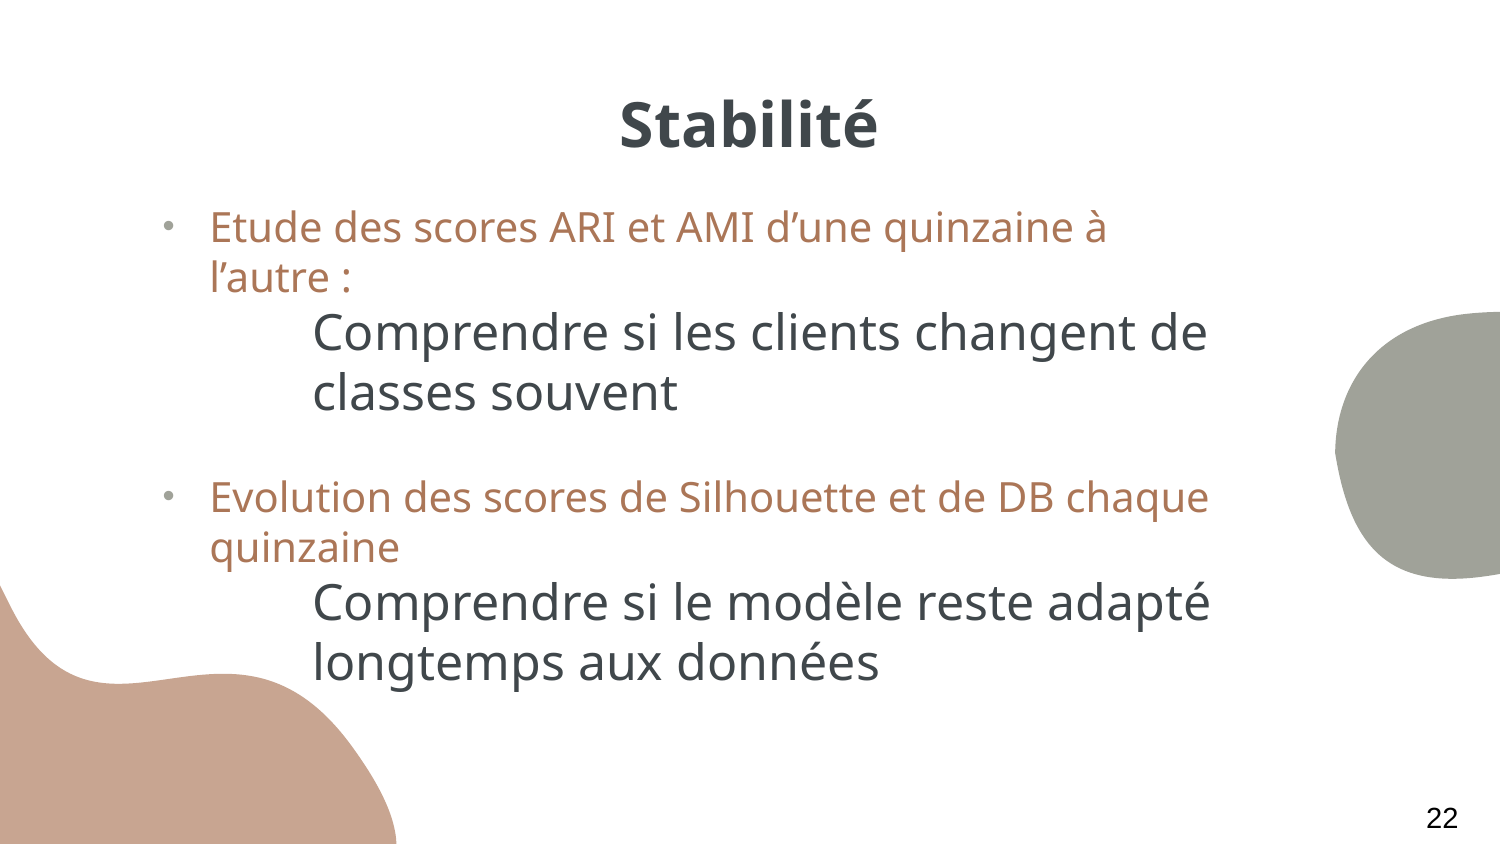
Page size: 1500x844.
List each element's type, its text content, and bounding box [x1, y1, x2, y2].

text_box 22 [1411, 791, 1483, 842]
title Stabilité [116, 85, 1383, 175]
list Etude des scores ARI et AMI d’une quinzaine à l’autre : Comprendre si les clients changent de classes souvent Evolution des scores de Silhouette et de DB chaque quinzaine Comprendre si le modèle reste adapté longtemps aux données [147, 185, 1270, 706]
